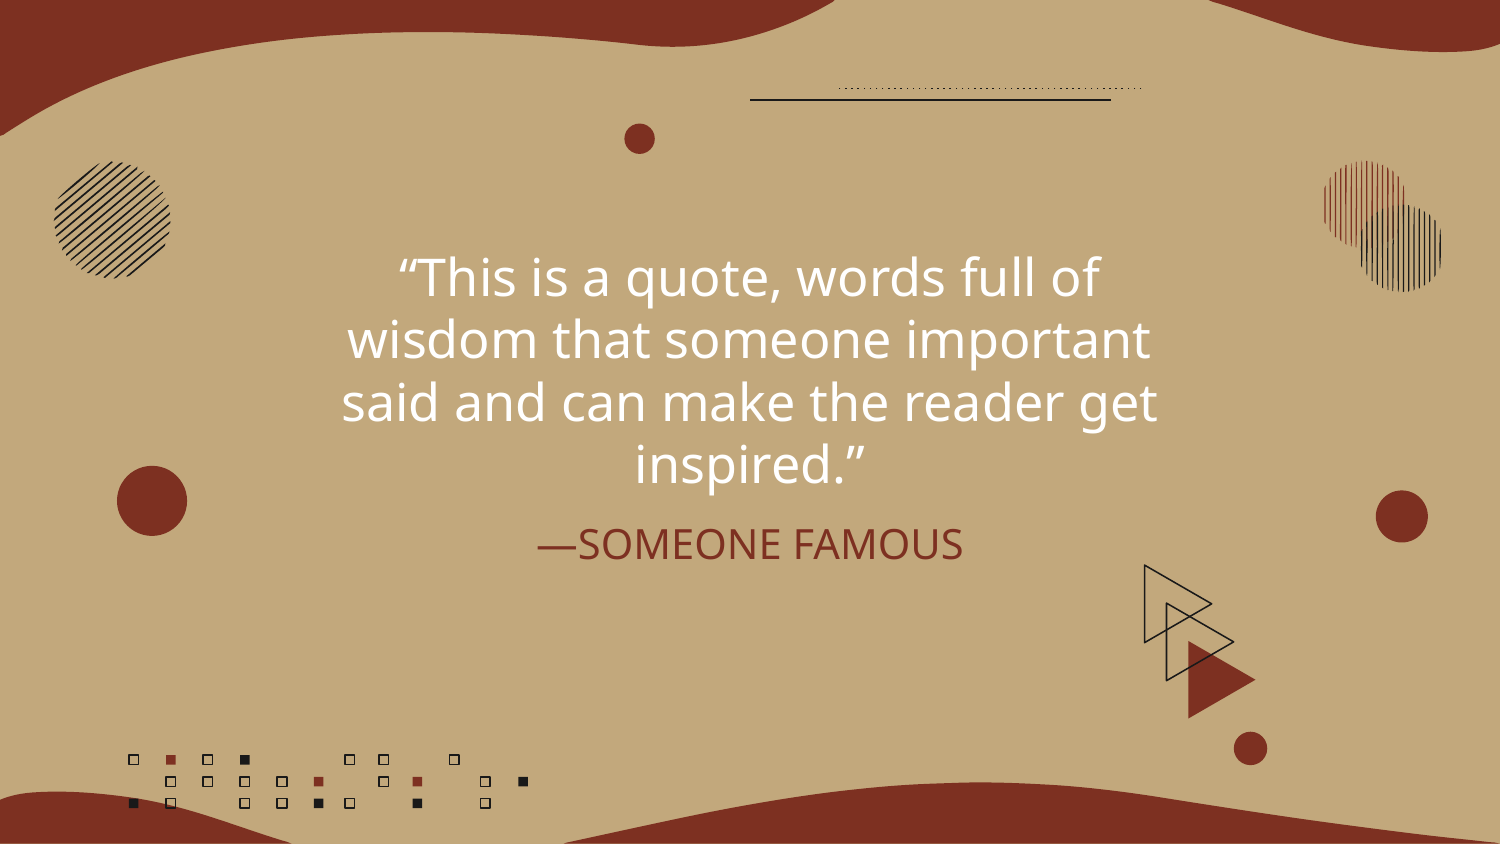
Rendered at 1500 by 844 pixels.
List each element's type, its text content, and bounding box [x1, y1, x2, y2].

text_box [1162, 549, 1241, 779]
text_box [53, 161, 172, 279]
subtitle “This is a quote, words full of wisdom that someone important said and can make the reader get inspired.” [340, 247, 1160, 491]
text_box [624, 123, 655, 154]
text_box [116, 465, 188, 536]
title —SOMEONE FAMOUS [340, 491, 1160, 596]
